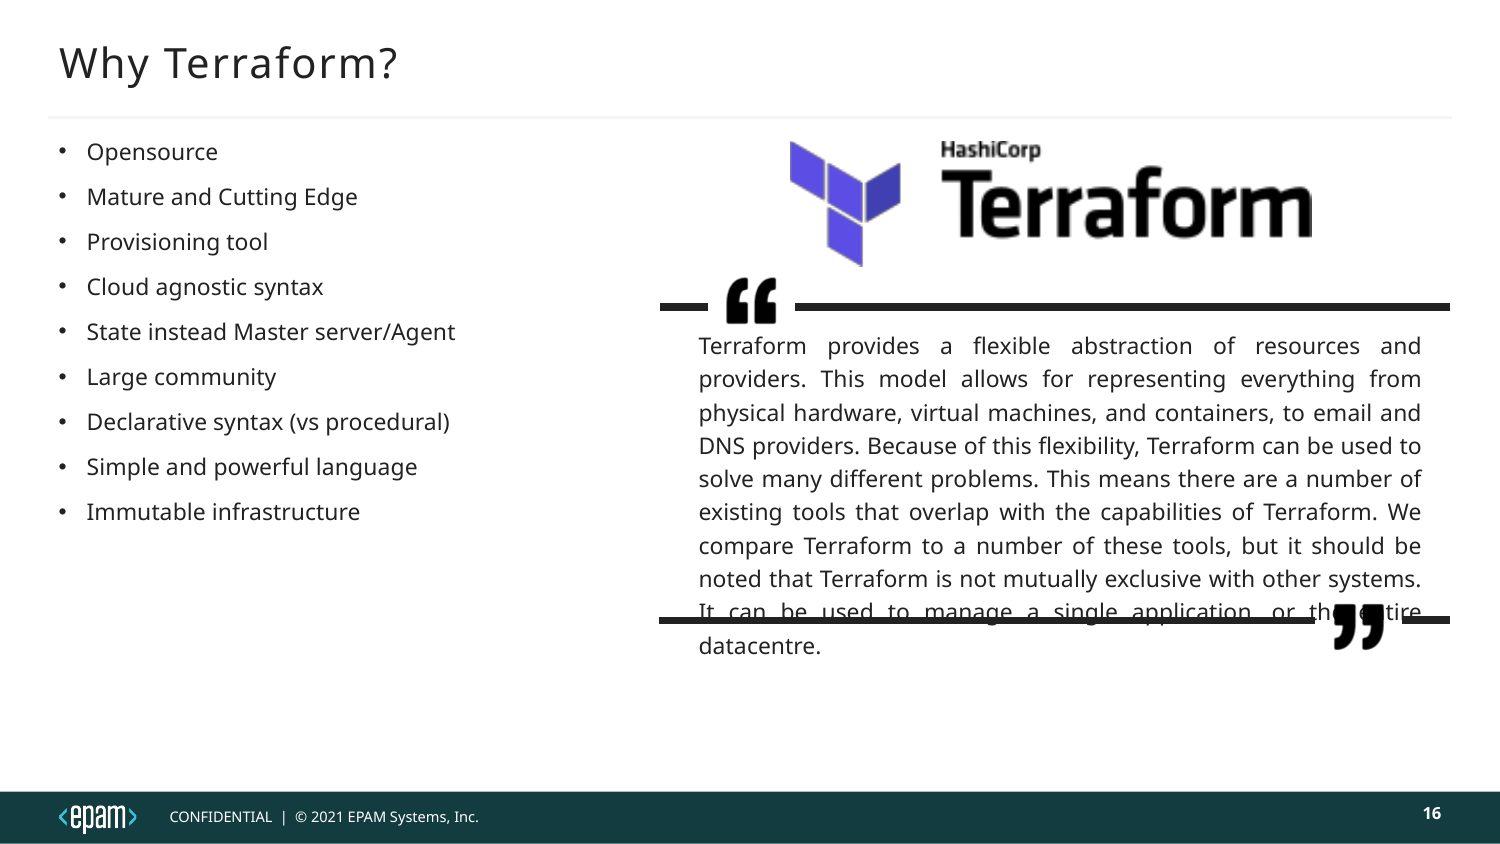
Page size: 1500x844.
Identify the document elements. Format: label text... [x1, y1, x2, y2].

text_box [659, 257, 1451, 344]
list Opensource Mature and Cutting Edge Provisioning tool Cloud agnostic syntax State instead Master server/Agent Large community Declarative syntax (vs procedural) Simple and powerful language Immutable infrastructure [58, 131, 605, 532]
slide_number 16 [1216, 791, 1442, 844]
list Terraform provides a flexible abstraction of resources and providers. This model allows for representing everything from physical hardware, virtual machines, and containers, to email and DNS providers. Because of this flexibility, Terraform can be used to solve many different problems. This means there are a number of existing tools that overlap with the capabilities of Terraform. We compare Terraform to a number of these tools, but it should be noted that Terraform is not mutually exclusive with other systems. It can be used to manage a single application, or the entire datacentre. [698, 344, 1423, 584]
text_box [659, 584, 1451, 670]
title Why Terraform? [59, 37, 1442, 87]
picture [790, 141, 1312, 257]
